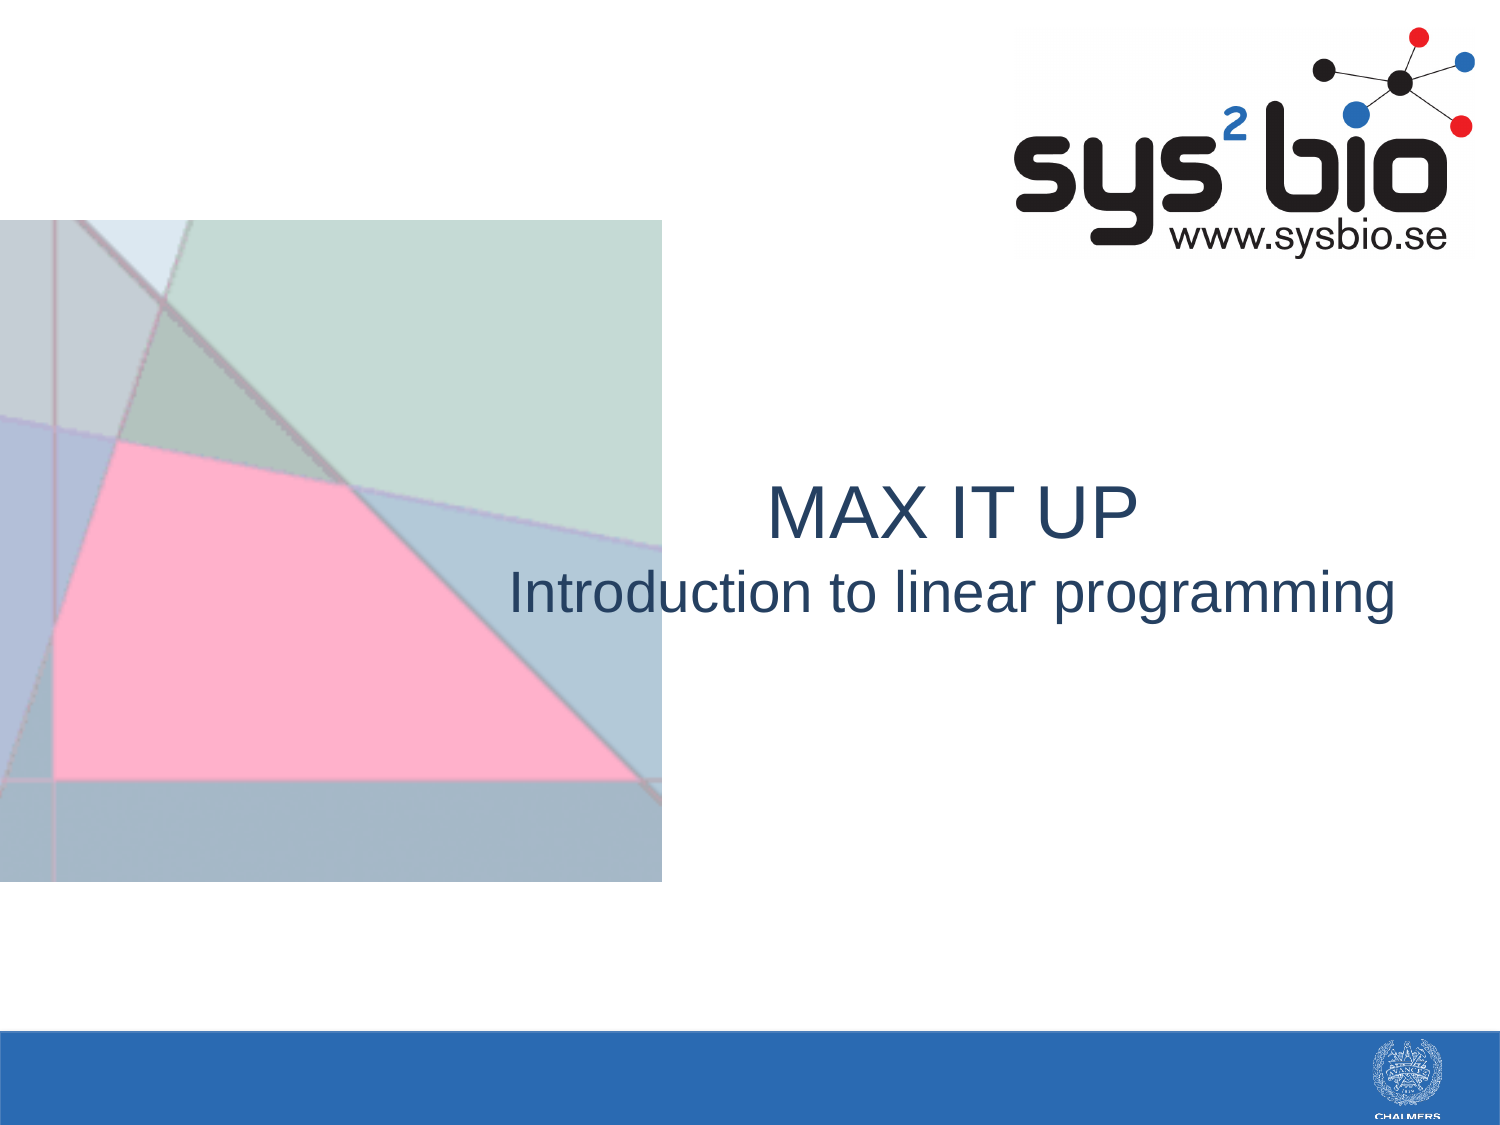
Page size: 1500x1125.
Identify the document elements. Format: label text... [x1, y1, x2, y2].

picture [0, 219, 662, 882]
text_box MAX IT UP Introduction to linear programming [666, 456, 1452, 632]
picture [1014, 27, 1475, 259]
